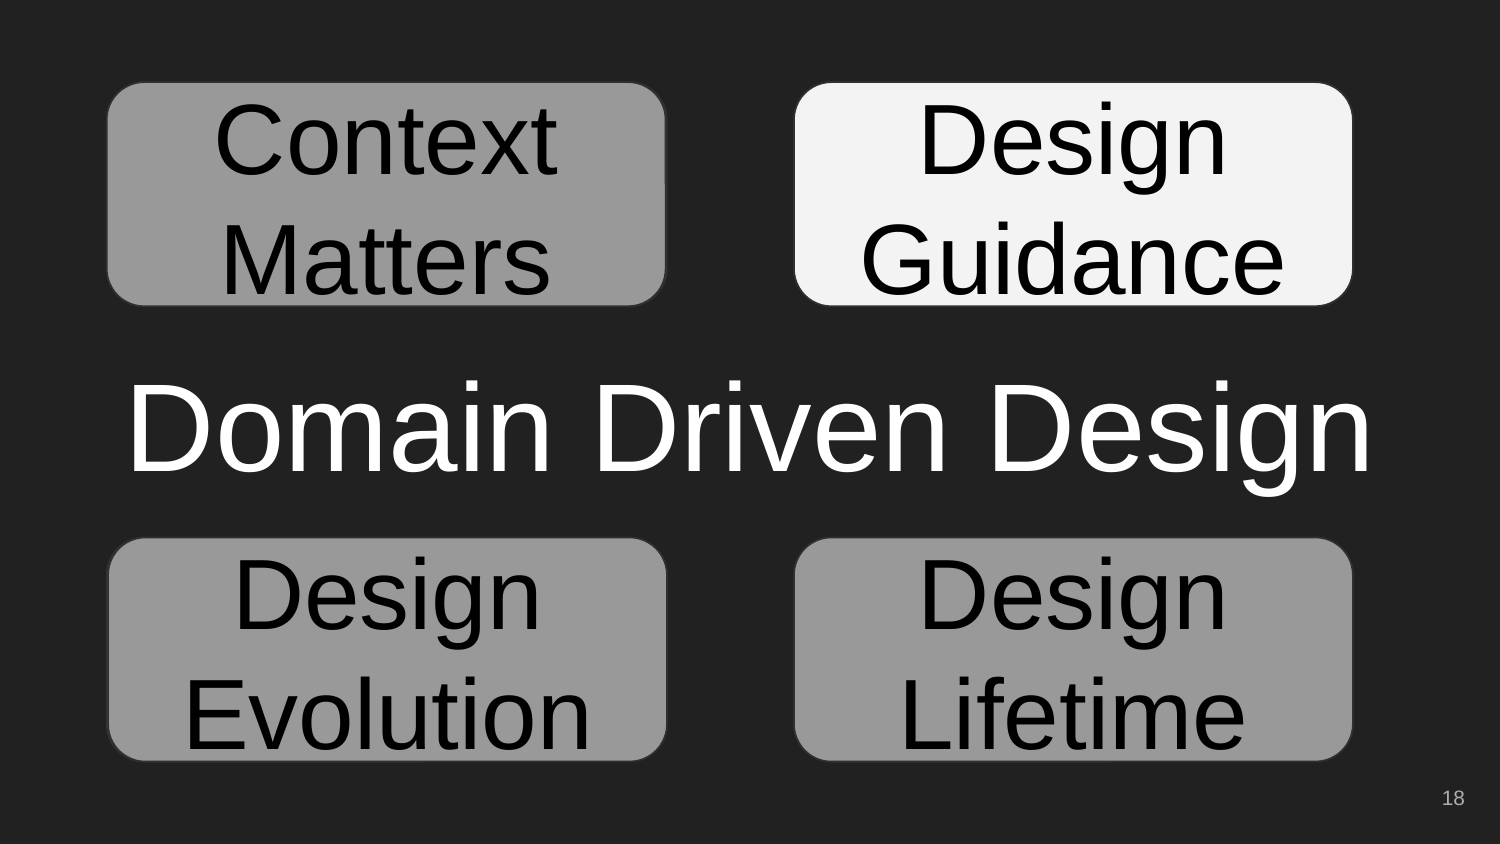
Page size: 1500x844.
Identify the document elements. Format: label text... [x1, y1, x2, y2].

slide_number ‹#› [1389, 764, 1480, 830]
text_box Design Evolution [108, 537, 667, 762]
text_box Design Guidance [794, 82, 1353, 307]
text_box Context Matters [106, 82, 666, 307]
text_box Design Lifetime [794, 537, 1353, 762]
title Domain Driven Design [51, 352, 1449, 491]
